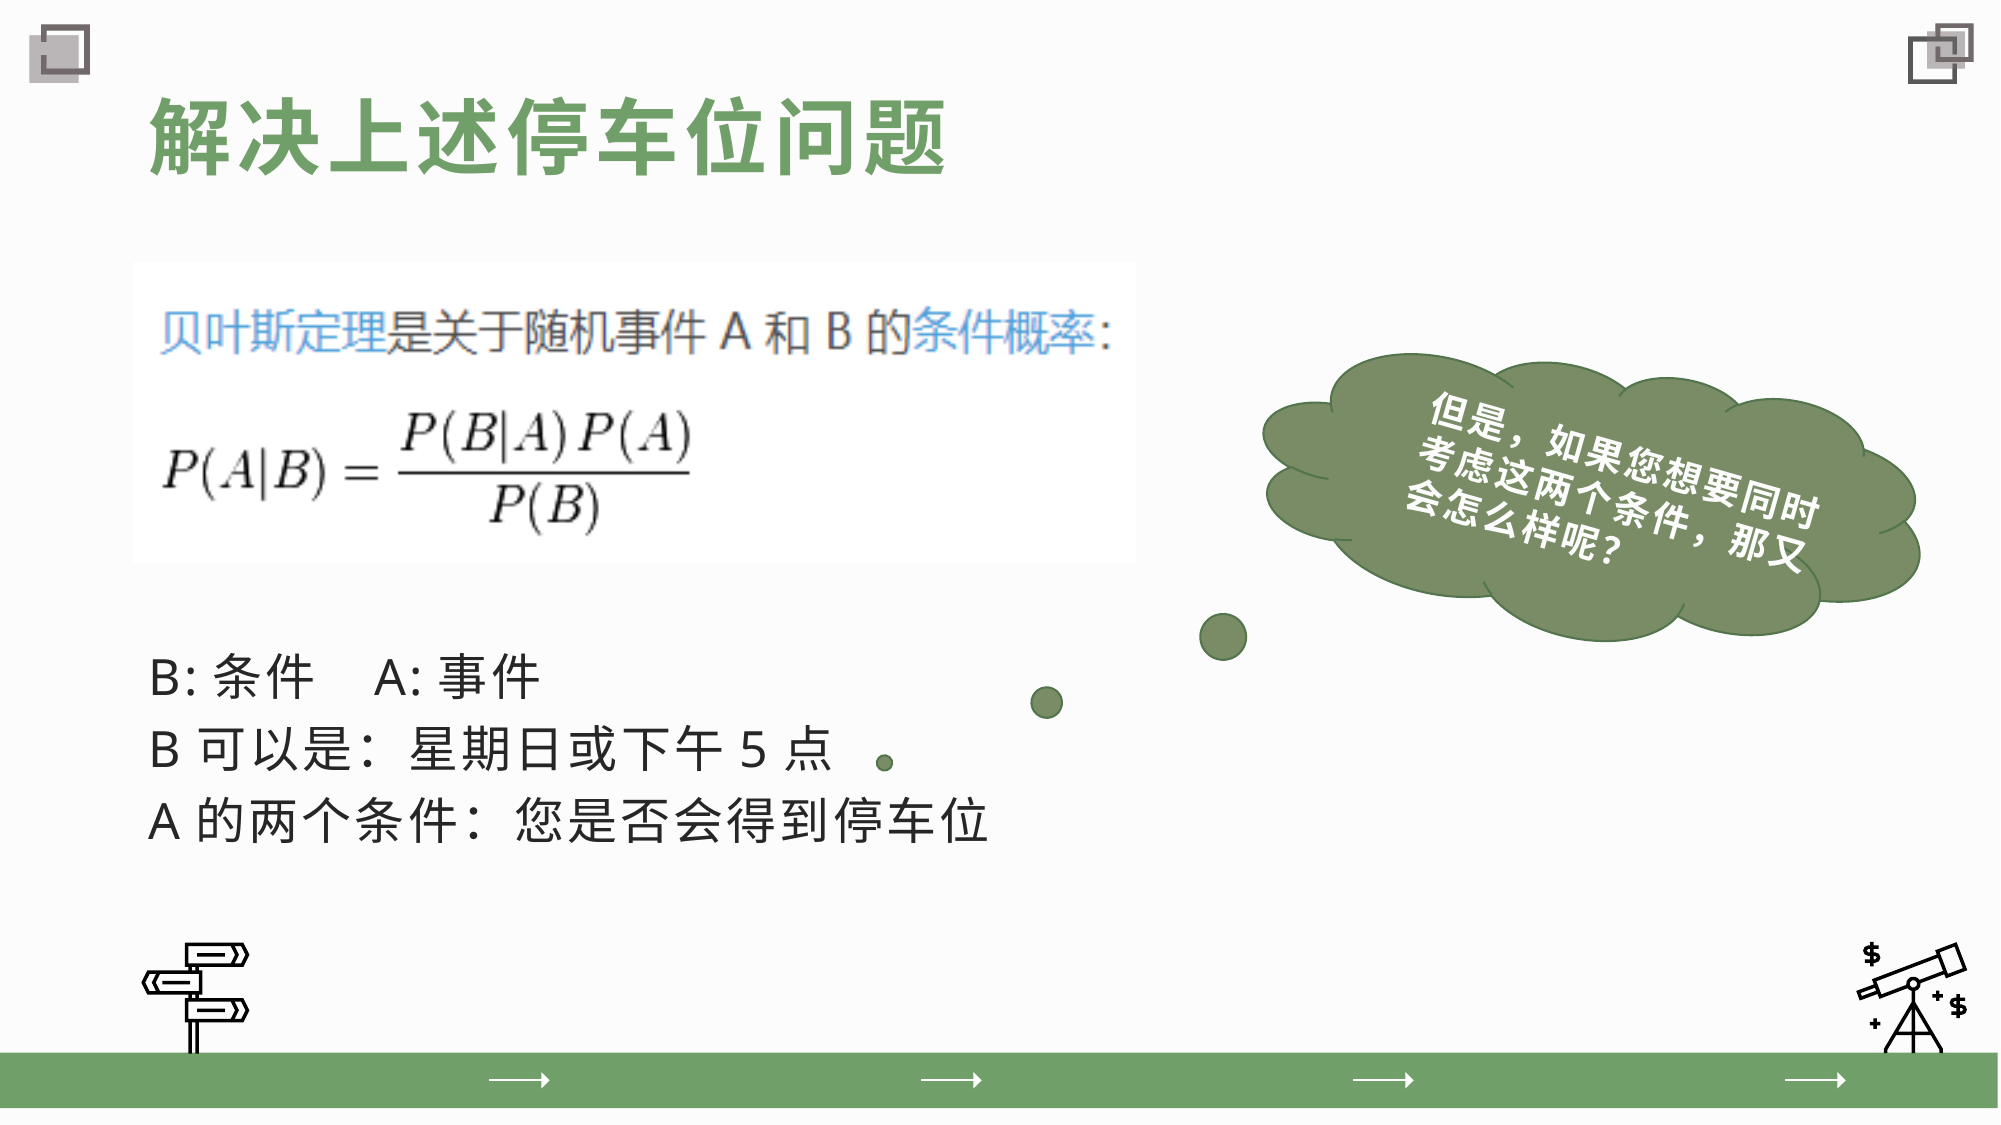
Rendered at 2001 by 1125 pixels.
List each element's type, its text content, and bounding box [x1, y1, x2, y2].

text_box [540, 1069, 552, 1091]
text_box [972, 1069, 984, 1091]
text_box [951, 1052, 1382, 1109]
text_box [1262, 353, 1921, 643]
text_box [1404, 1069, 1416, 1091]
picture [133, 262, 1136, 563]
text_box [1199, 612, 1248, 661]
text_box [0, 1052, 518, 1109]
text_box [1836, 1069, 1848, 1091]
picture [1881, 0, 2000, 108]
text_box [519, 1052, 950, 1109]
text_box [875, 754, 894, 772]
text_box [1383, 1052, 1814, 1109]
text_box 解决上述停车位问题 [133, 57, 1325, 192]
text_box B:条件 A:事件 B可以是：星期日或下午5点 A的两个条件：您是否会得到停车位 [133, 633, 1653, 858]
text_box 但是，如果您想要同时考虑这两个条件，那又会怎么样呢？ [1375, 371, 1882, 678]
picture [0, 0, 119, 108]
text_box [141, 942, 250, 1054]
text_box [1863, 941, 1881, 967]
text_box [1856, 942, 1968, 1054]
text_box [1815, 1052, 1999, 1109]
text_box [1030, 686, 1064, 719]
